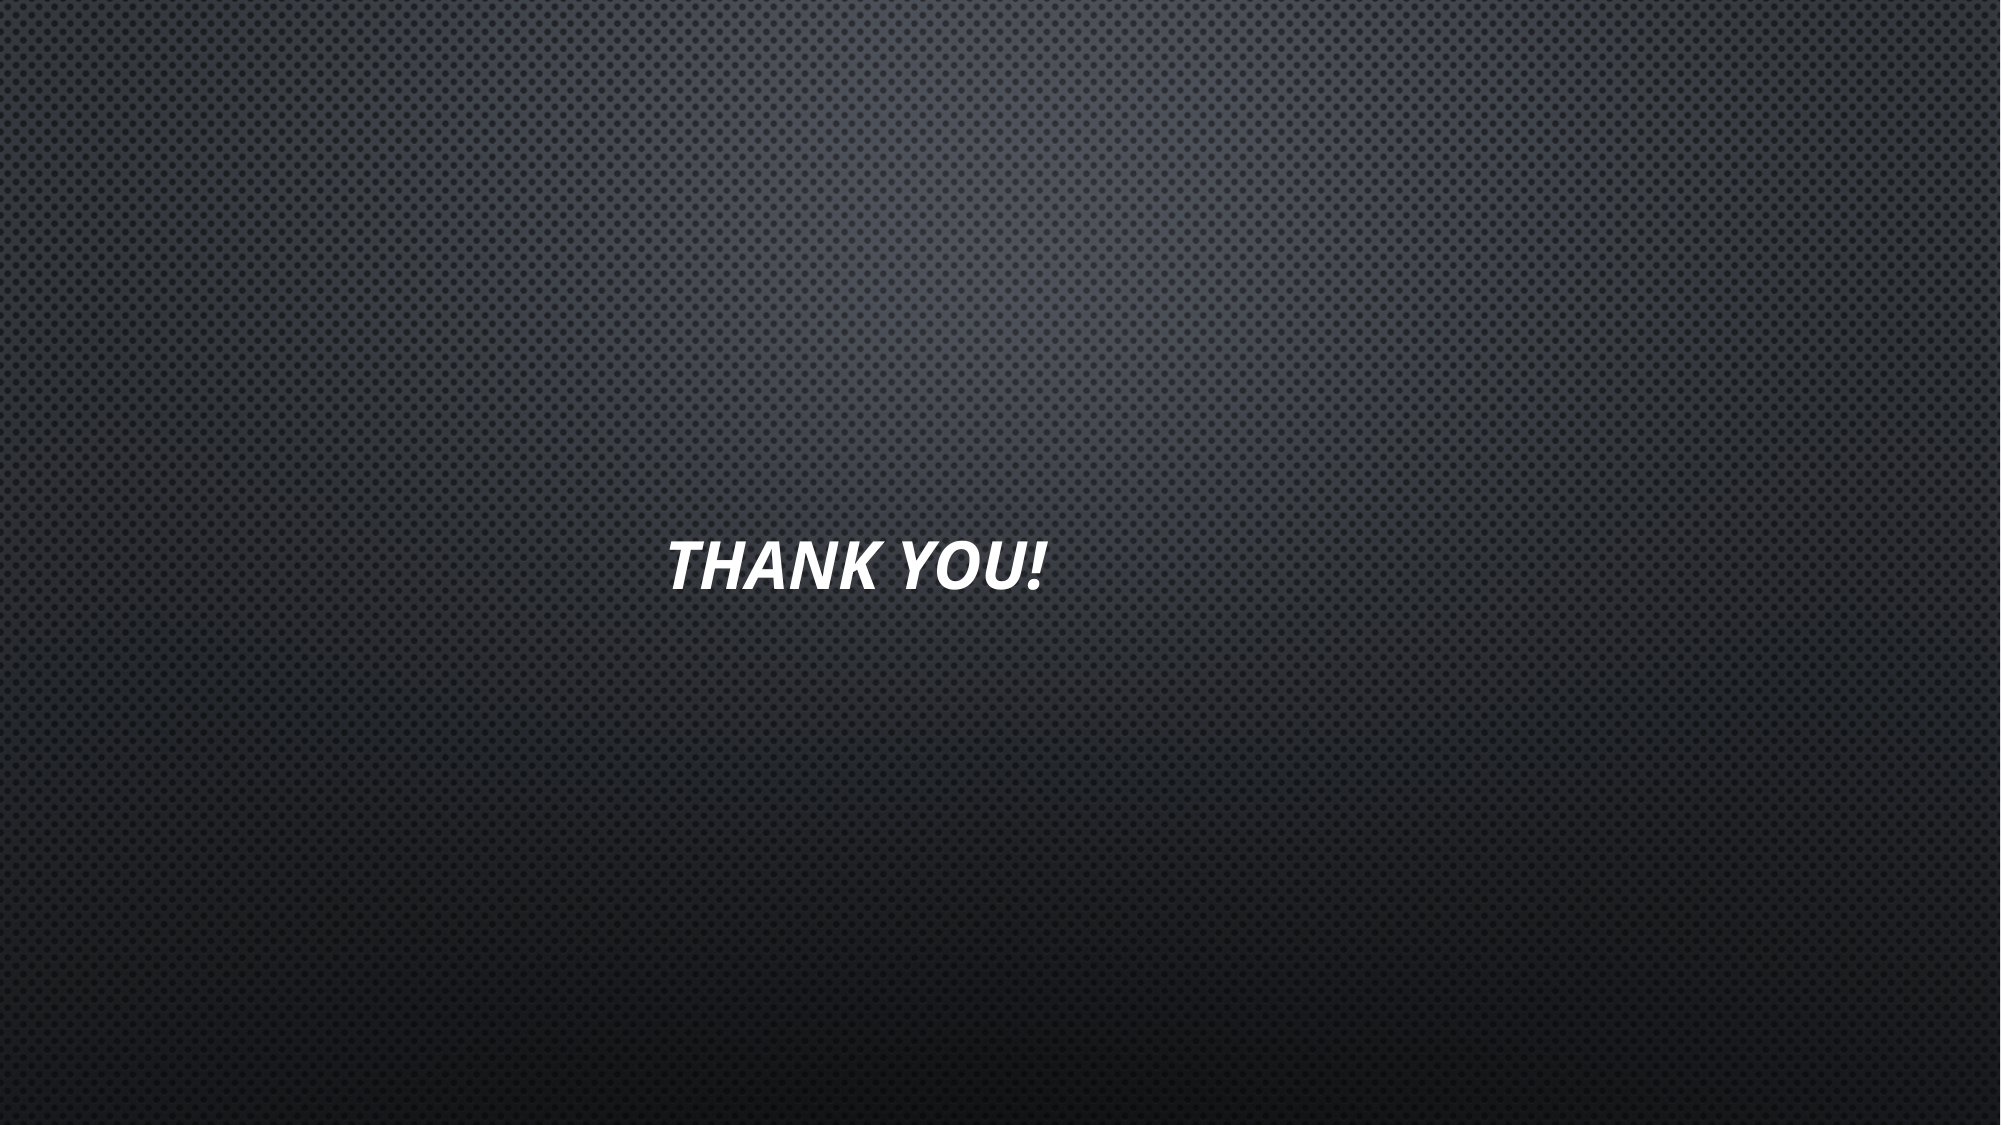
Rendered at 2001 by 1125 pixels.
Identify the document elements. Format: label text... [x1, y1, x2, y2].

title Thank you! [649, 452, 1654, 673]
